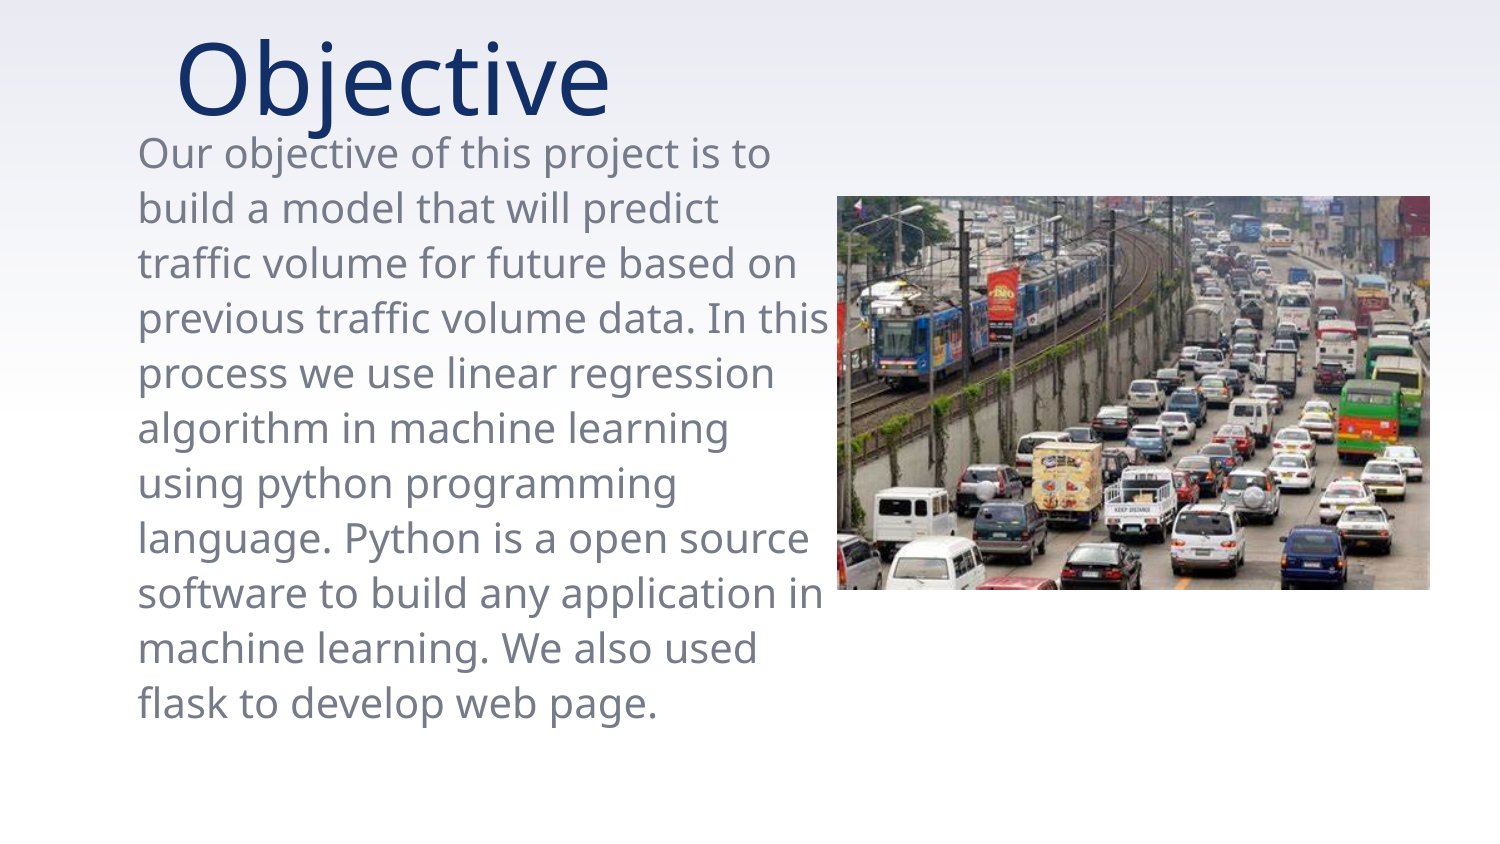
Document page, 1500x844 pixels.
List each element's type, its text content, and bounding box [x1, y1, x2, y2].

title Objective [174, 46, 943, 135]
subtitle Our objective of this project is to build a model that will predict traffic volume for future based on previous traffic volume data. In this process we use linear regression algorithm in machine learning using python programming language. Python is a open source software to build any application in machine learning. We also used flask to develop web page. [137, 121, 838, 535]
picture [837, 196, 1431, 590]
